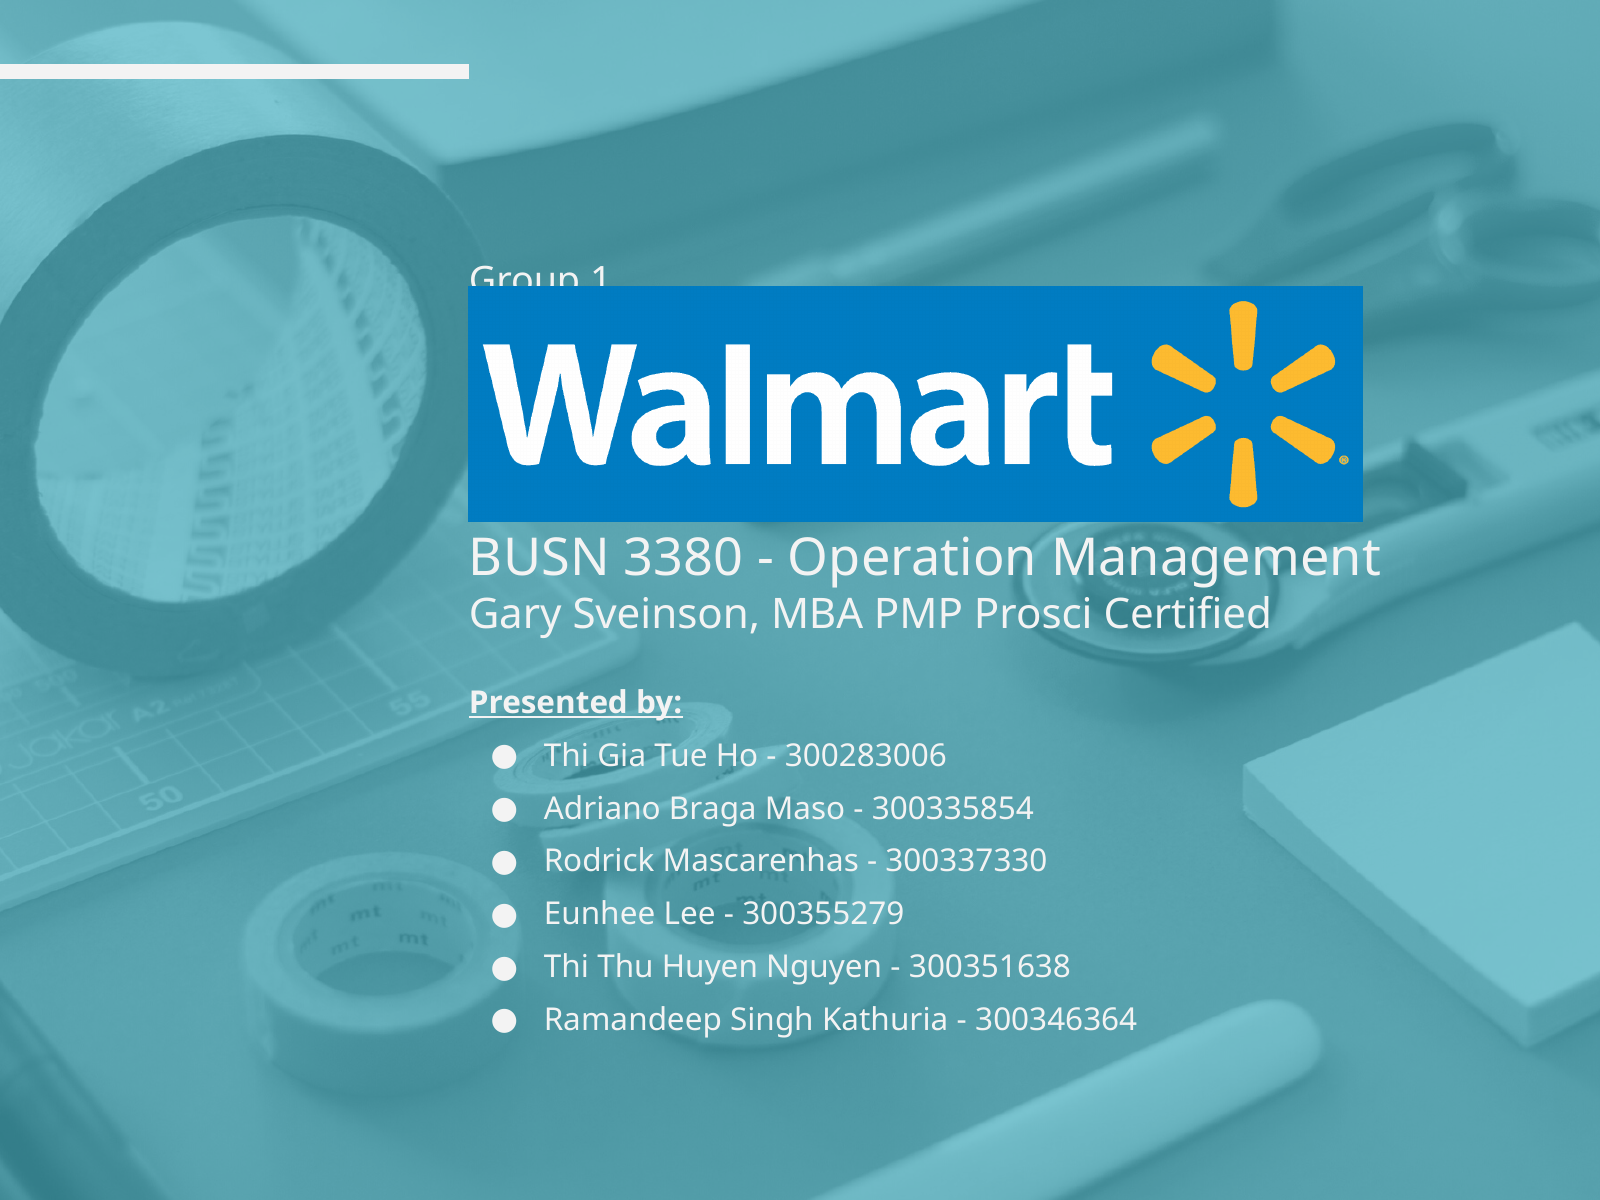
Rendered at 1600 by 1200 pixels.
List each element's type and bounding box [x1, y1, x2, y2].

picture [0, 0, 1600, 1200]
text_box [468, 238, 1523, 1117]
